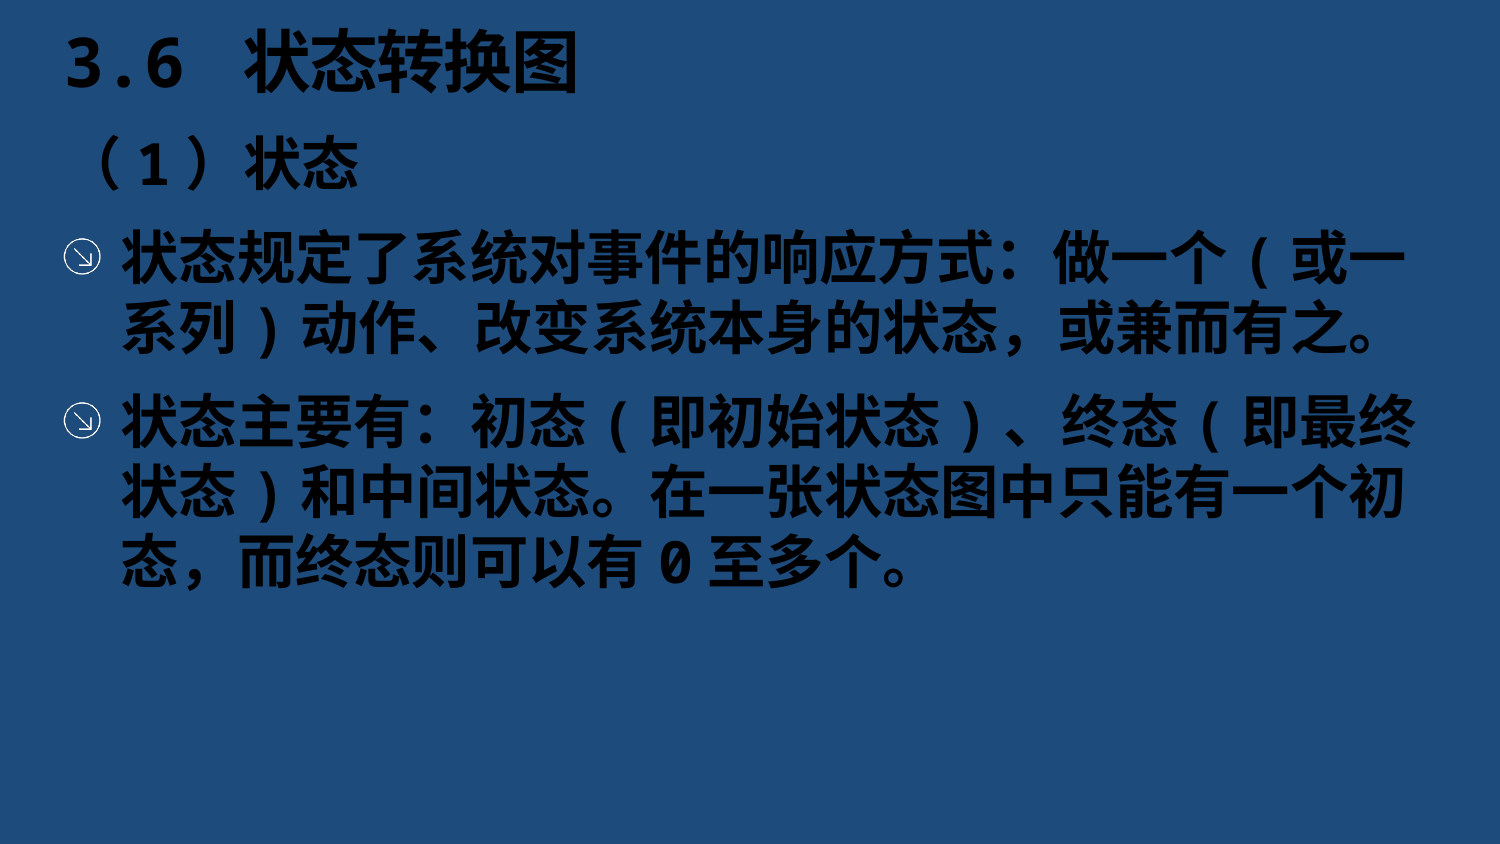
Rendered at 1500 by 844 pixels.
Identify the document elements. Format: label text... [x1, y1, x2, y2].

picture [63, 401, 101, 439]
list （1）状态 状态规定了系统对事件的响应方式：做一个(或一系列)动作、改变系统本身的状态，或兼而有之。 状态主要有：初态(即初始状态)、终态(即最终状态)和中间状态。在一张状态图中只能有一个初态，而终态则可以有0至多个。 [63, 126, 1436, 605]
picture [63, 237, 101, 275]
title 3.6 状态转换图 [63, 28, 1436, 104]
